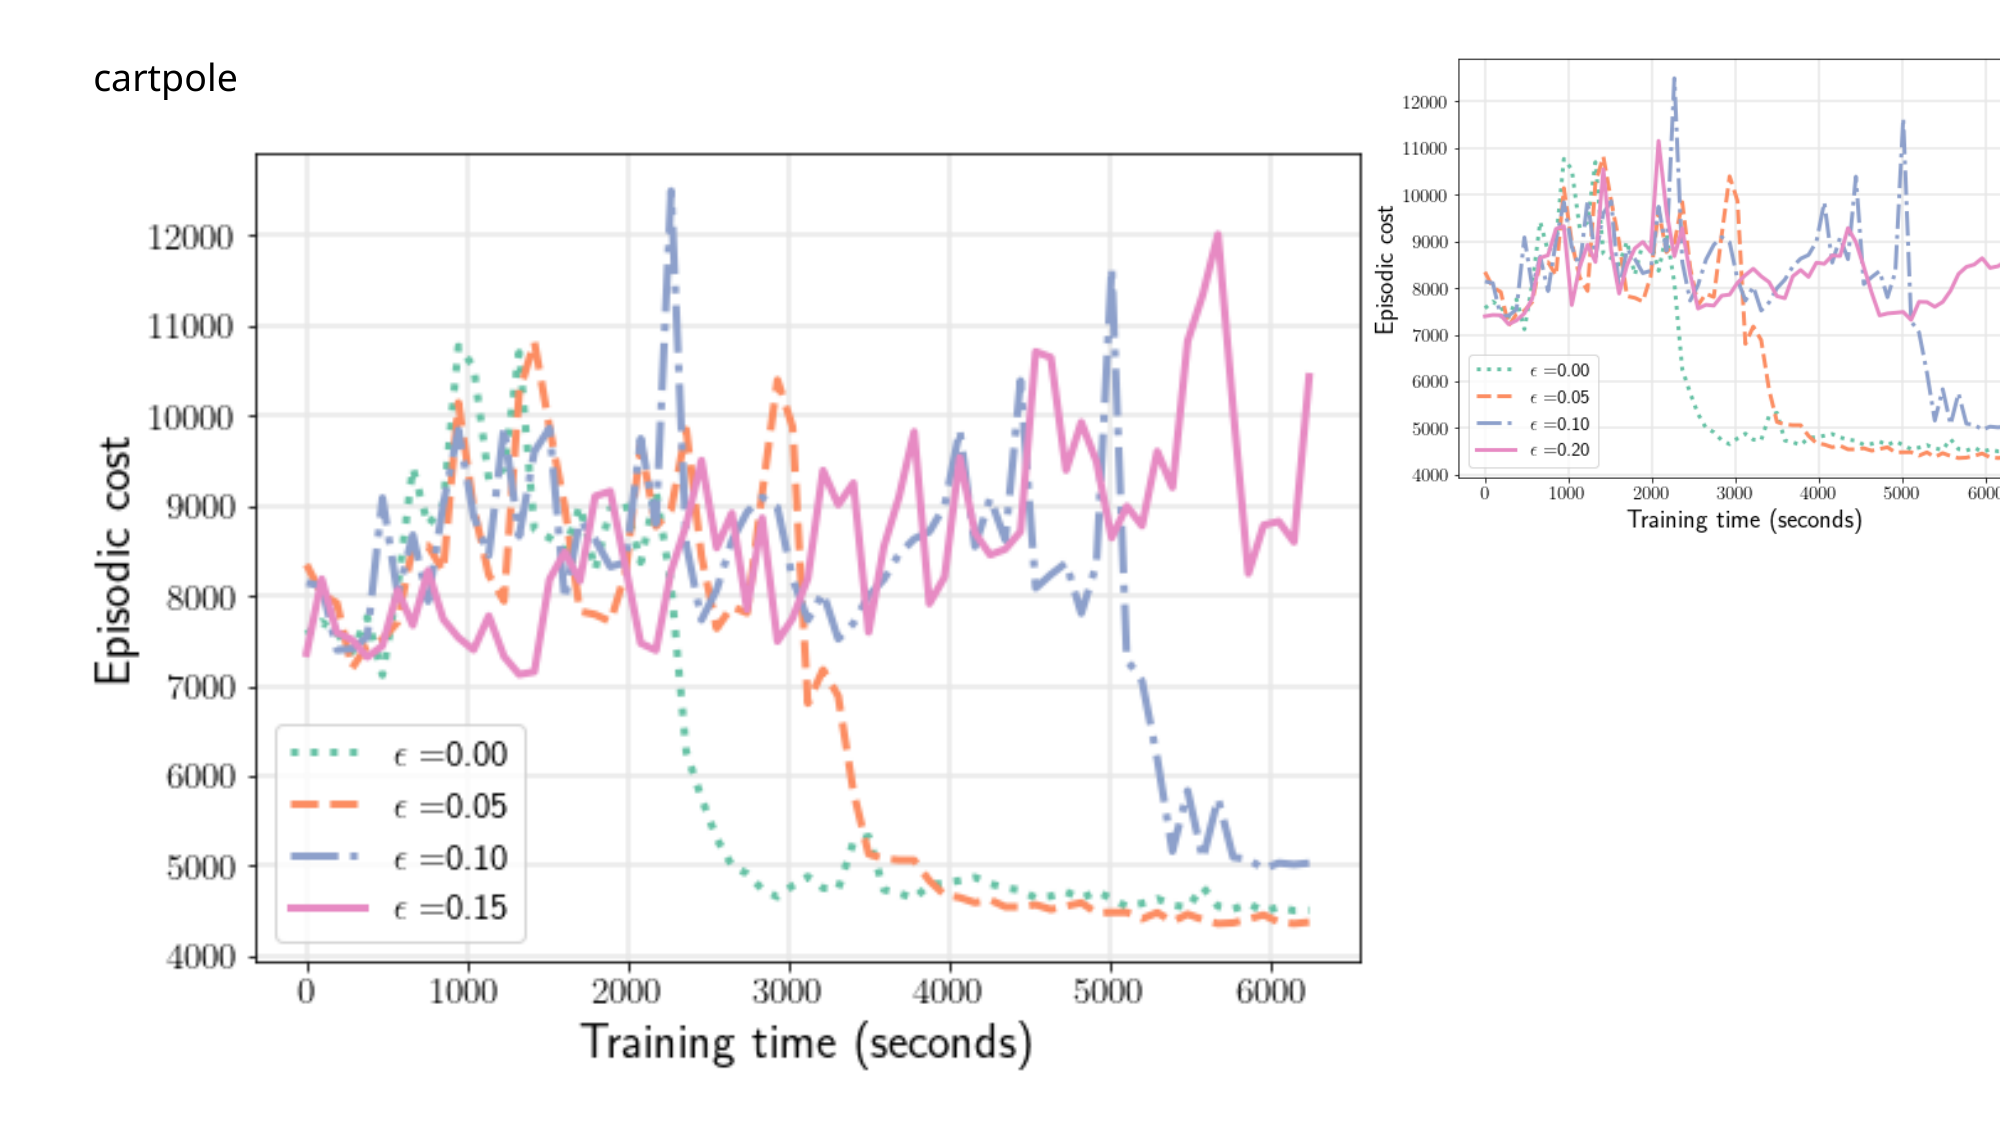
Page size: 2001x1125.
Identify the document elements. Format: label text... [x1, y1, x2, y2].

picture [78, 46, 2000, 1088]
text_box cartpole [78, 46, 321, 106]
